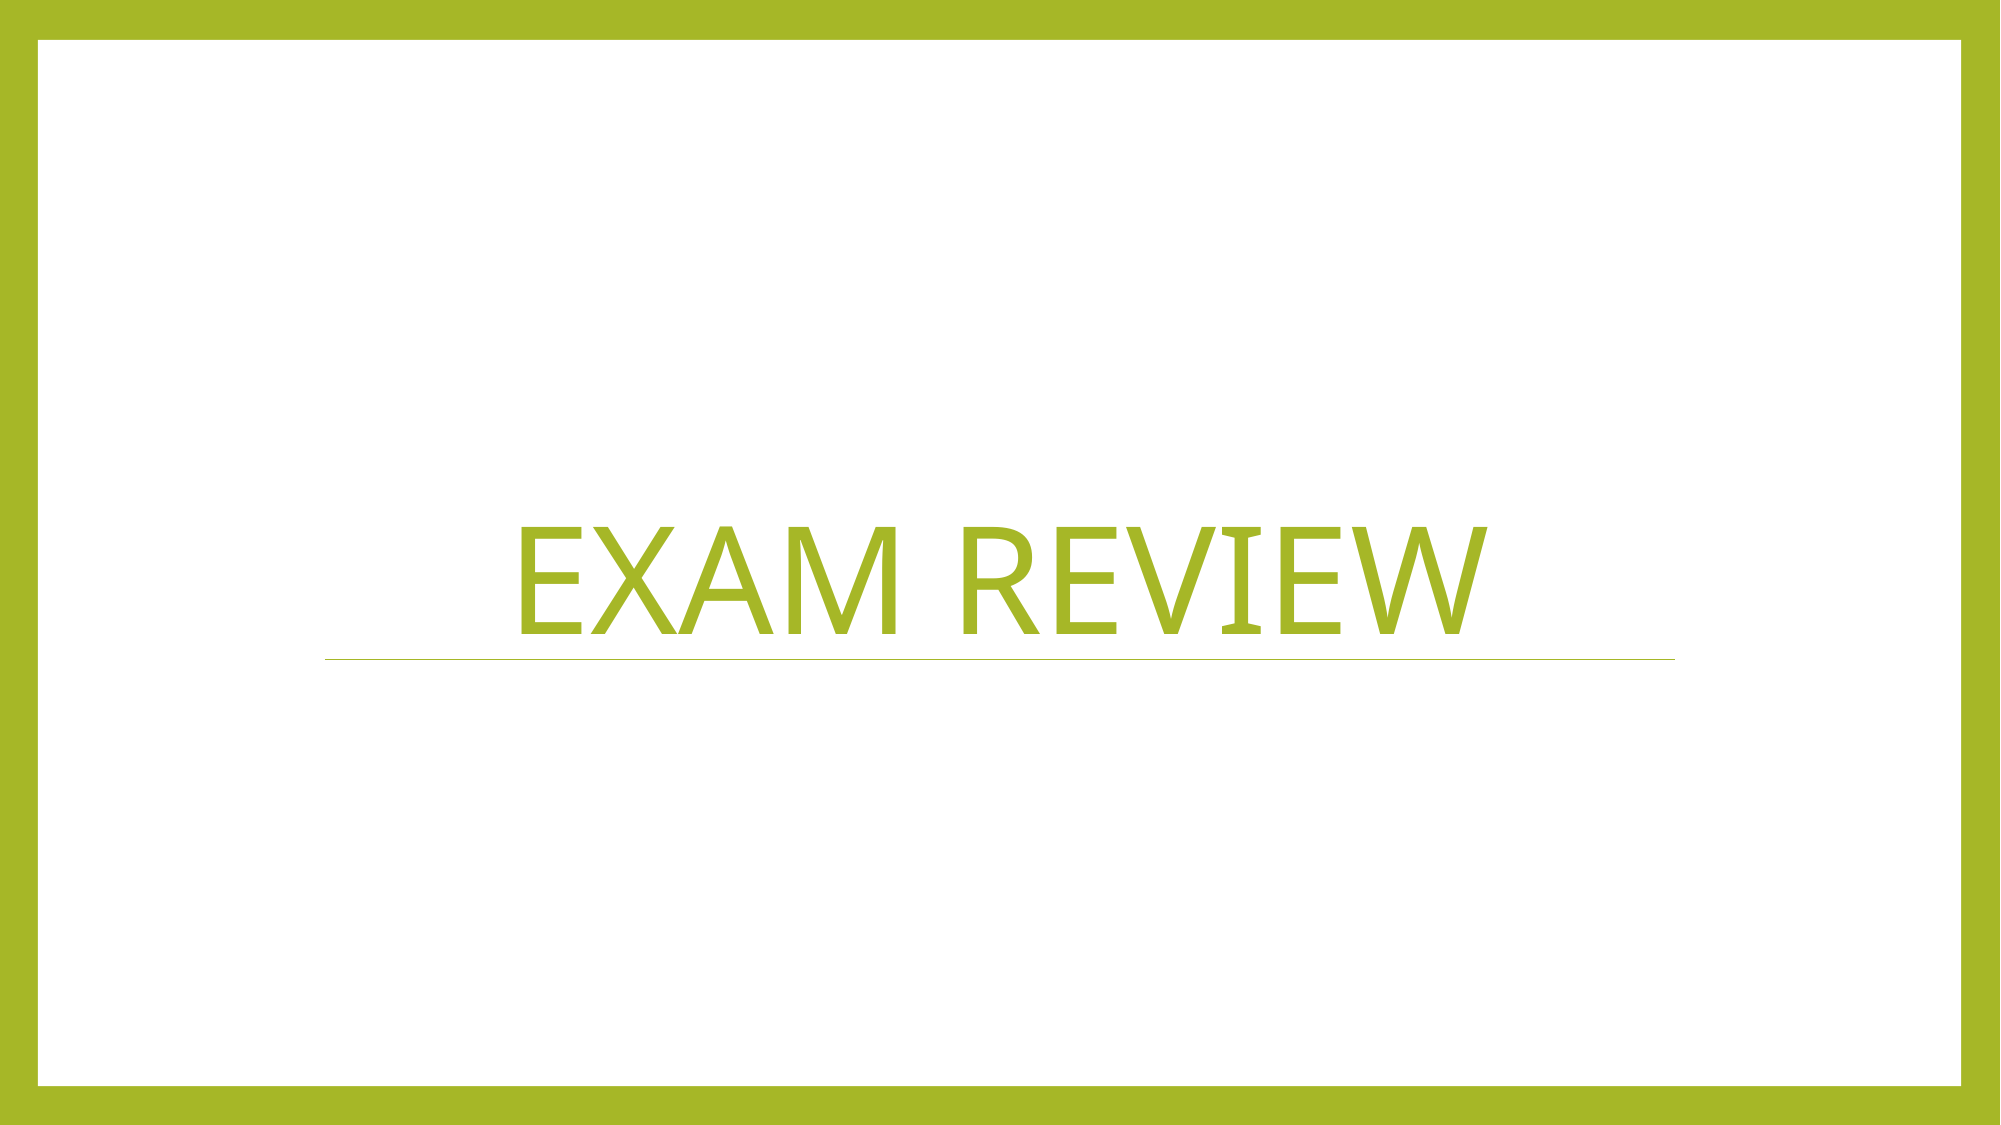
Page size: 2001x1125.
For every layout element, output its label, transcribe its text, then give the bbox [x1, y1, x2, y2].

title Exam Review [181, 192, 1817, 673]
